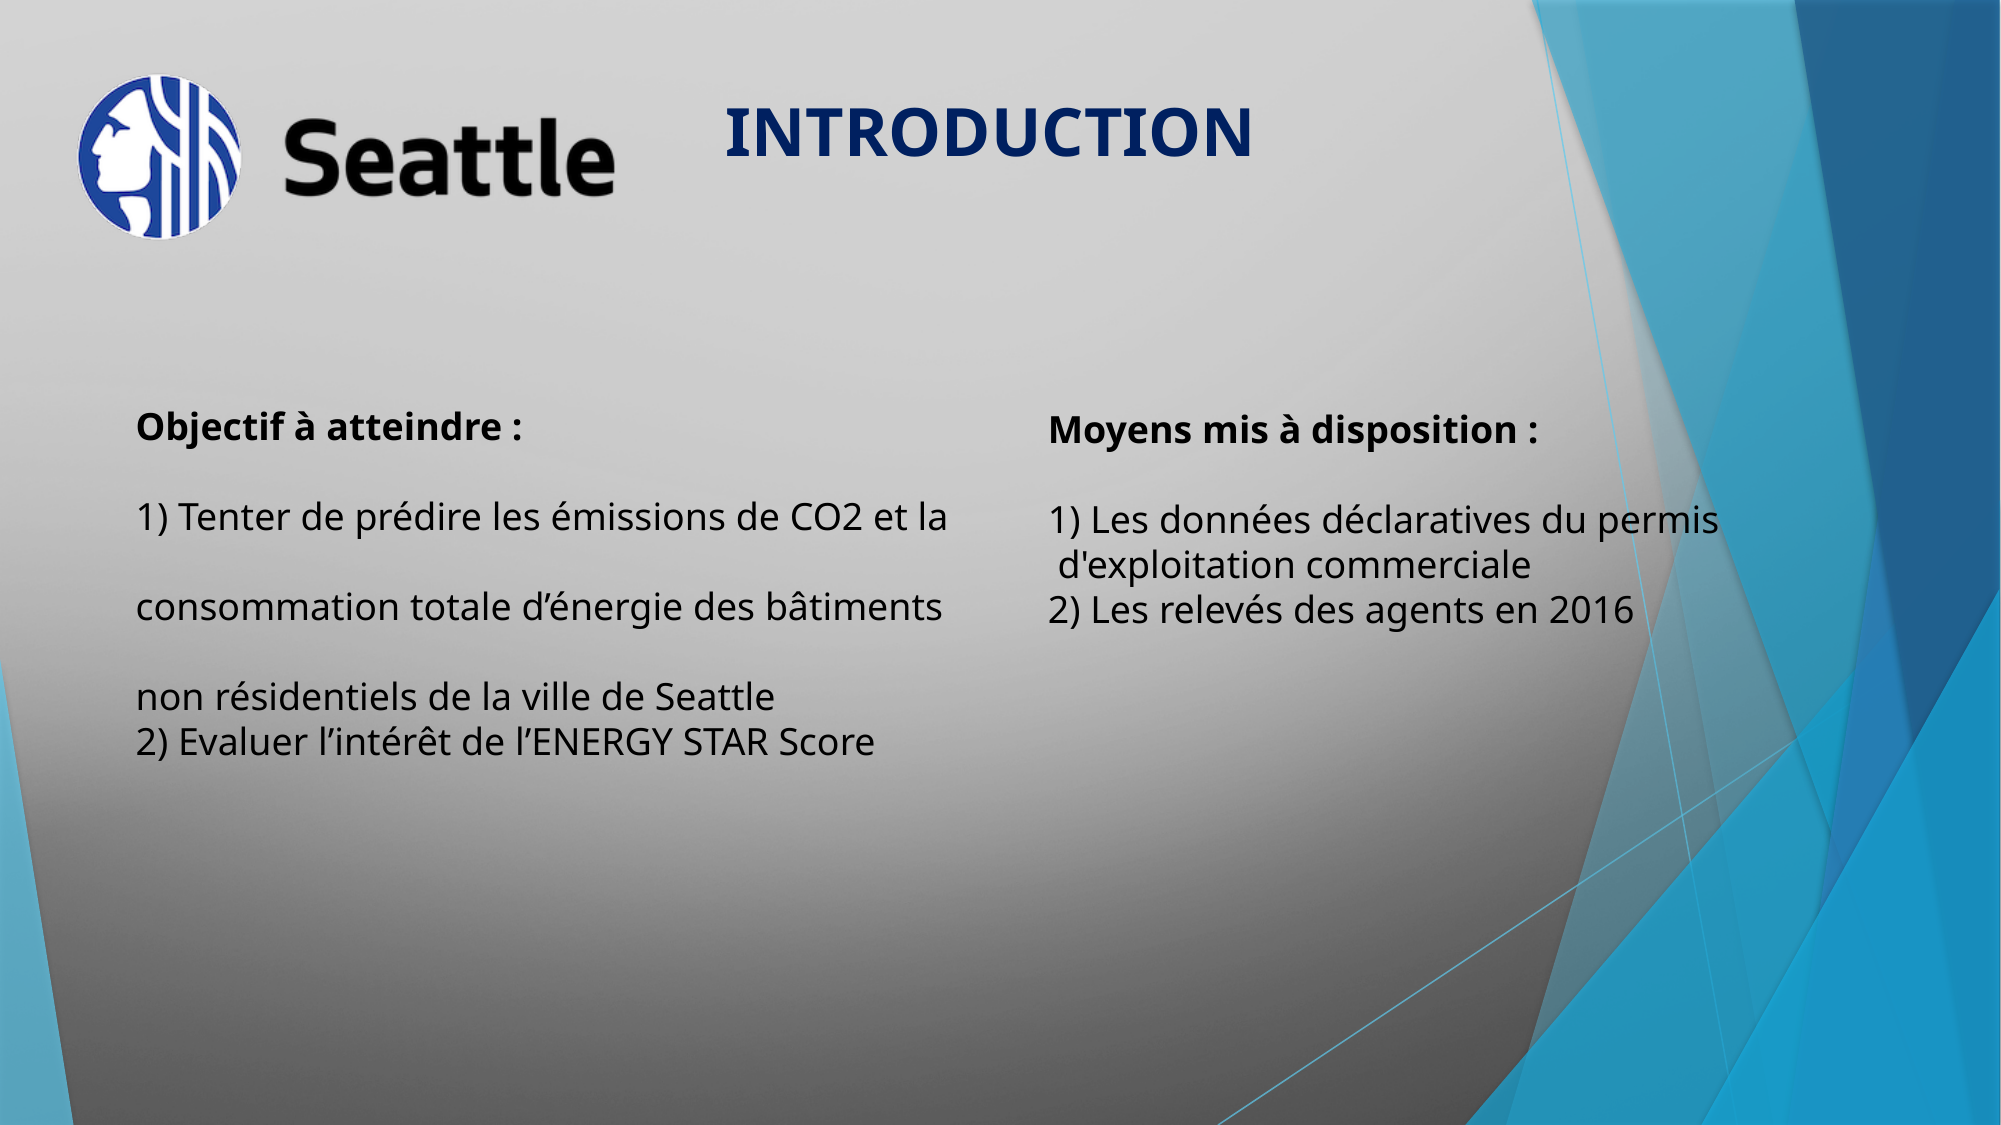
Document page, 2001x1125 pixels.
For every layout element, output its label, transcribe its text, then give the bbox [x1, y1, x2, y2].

text_box Objectif à atteindre : 1) Tenter de prédire les émissions de CO2 et la consommation totale d’énergie des bâtiments non résidentiels de la ville de Seattle 2) Evaluer l’intérêt de l’ENERGY STAR Score [120, 395, 967, 816]
text_box Moyens mis à disposition : 1) Les données déclaratives du permis d'exploitation commerciale 2) Les relevés des agents en 2016 [1033, 399, 1839, 729]
picture [0, 0, 692, 318]
text_box INTRODUCTION [696, 82, 1320, 178]
